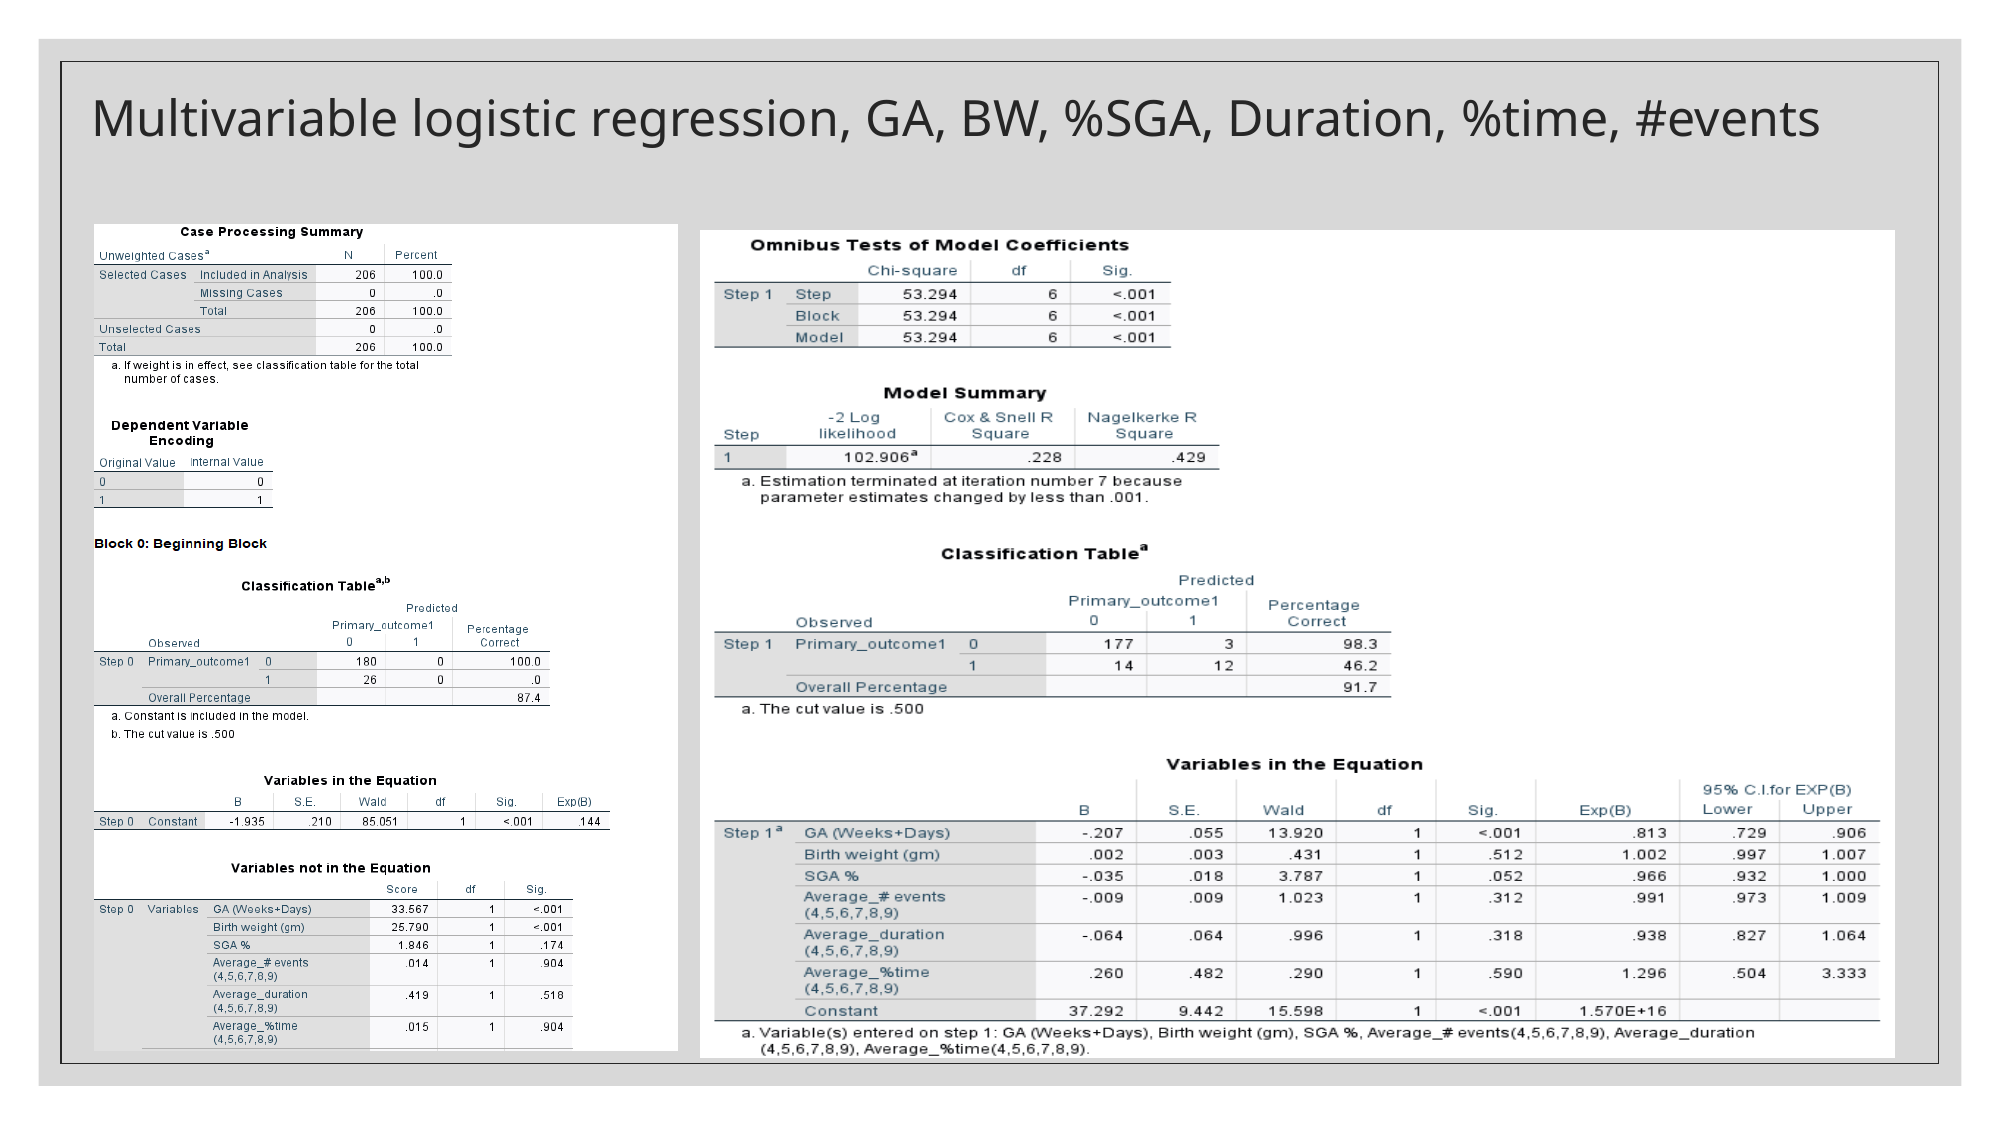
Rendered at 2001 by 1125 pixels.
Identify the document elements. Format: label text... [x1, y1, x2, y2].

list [94, 224, 678, 1051]
text_box Multivariable logistic regression, GA, BW, %SGA, Duration, %time, #events [76, 131, 1907, 199]
picture [700, 230, 1895, 1058]
